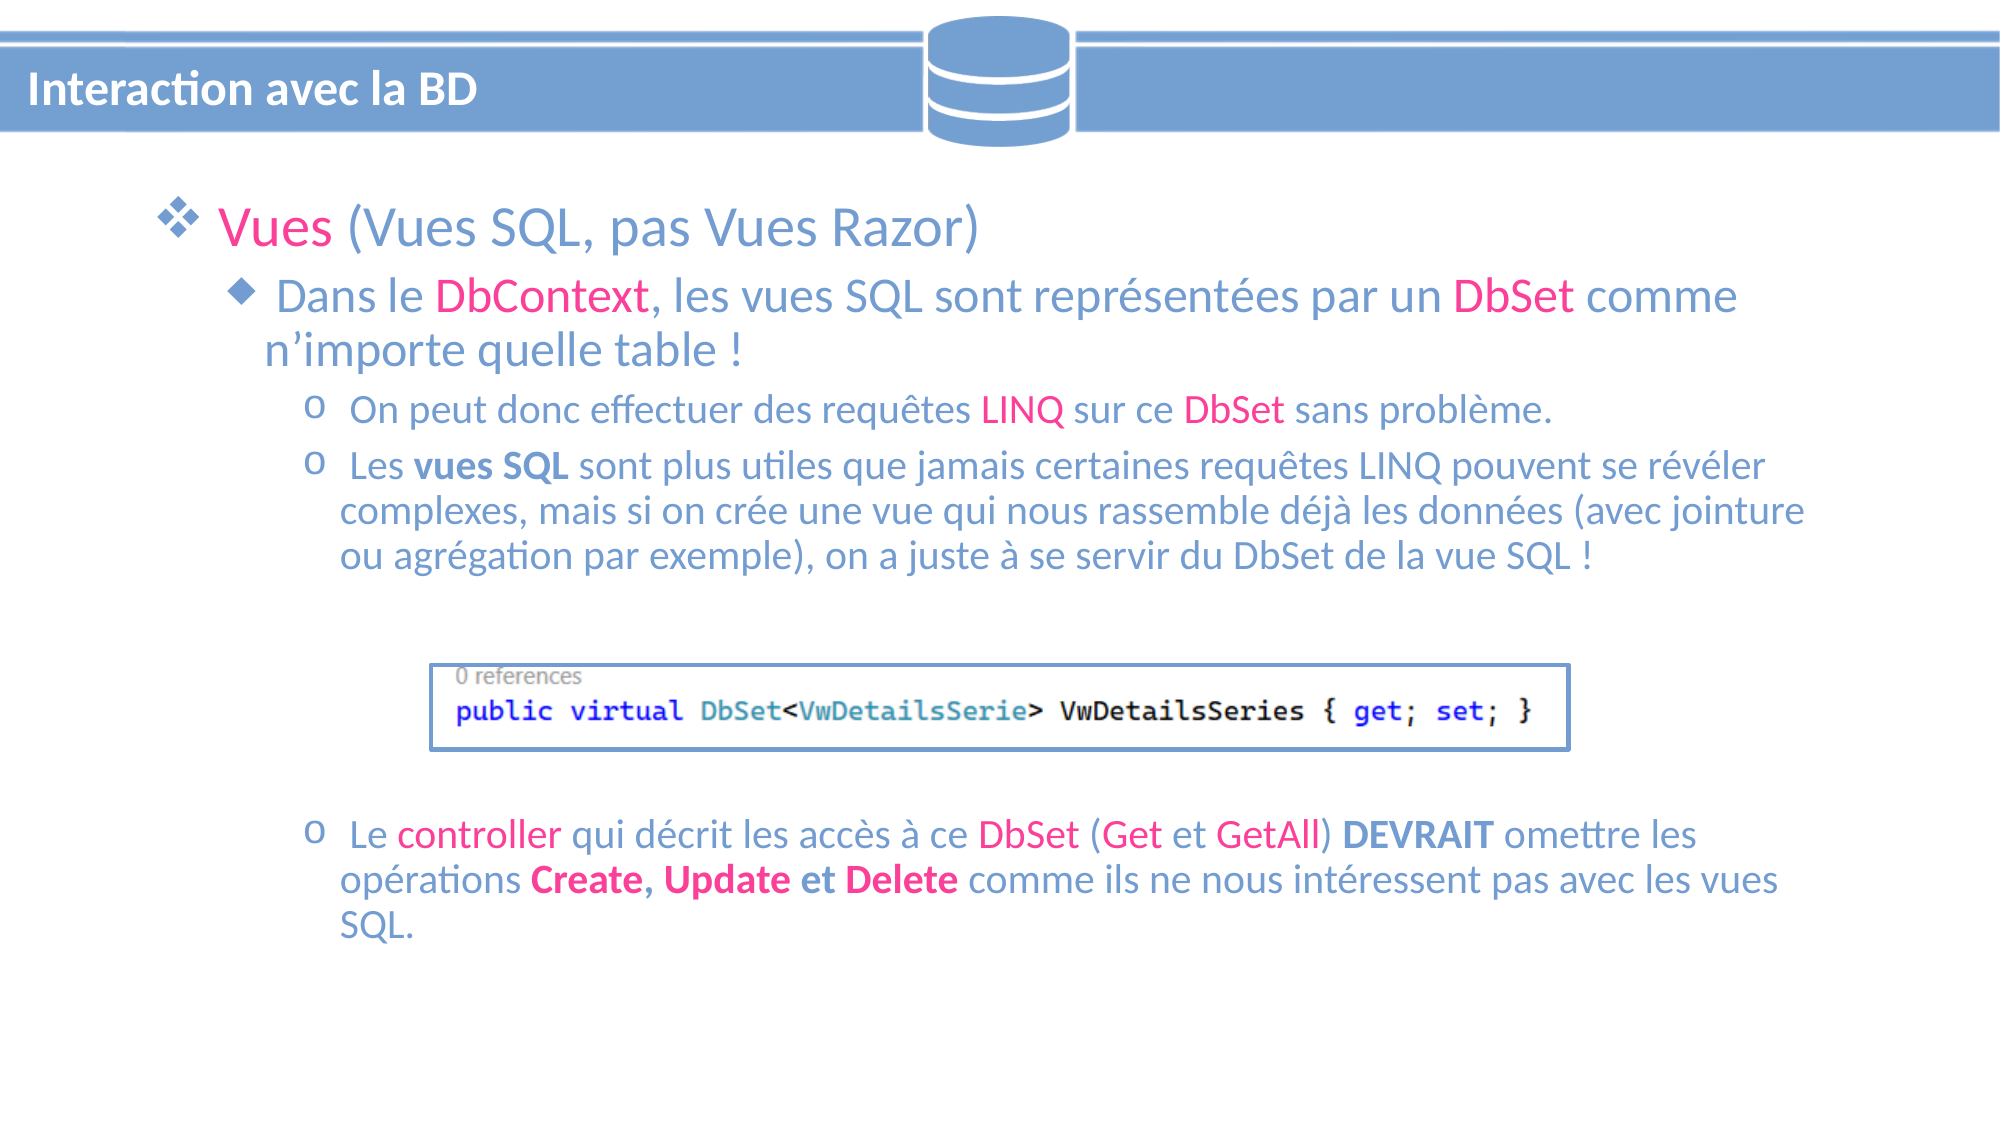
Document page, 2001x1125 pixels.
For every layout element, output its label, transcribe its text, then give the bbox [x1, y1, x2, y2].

title Interaction avec la BD [12, 58, 913, 120]
picture [0, 3, 2000, 160]
list Vues (Vues SQL, pas Vues Razor) Dans le DbContext, les vues SQL sont représentées par un DbSet comme n’importe quelle table ! On peut donc effectuer des requêtes LINQ sur ce DbSet sans problème. Les vues SQL sont plus utiles que jamais certaines requêtes LINQ pouvent se révéler complexes, mais si on crée une vue qui nous rassemble déjà les données (avec jointure ou agrégation par exemple), on a juste à se servir du DbSet de la vue SQL ! Le controller qui décrit les accès à ce DbSet (Get et GetAll) DEVRAIT omettre les opérations Create, Update et Delete comme ils ne nous intéressent pas avec les vues SQL. [137, 188, 1862, 1014]
picture [433, 667, 1567, 747]
